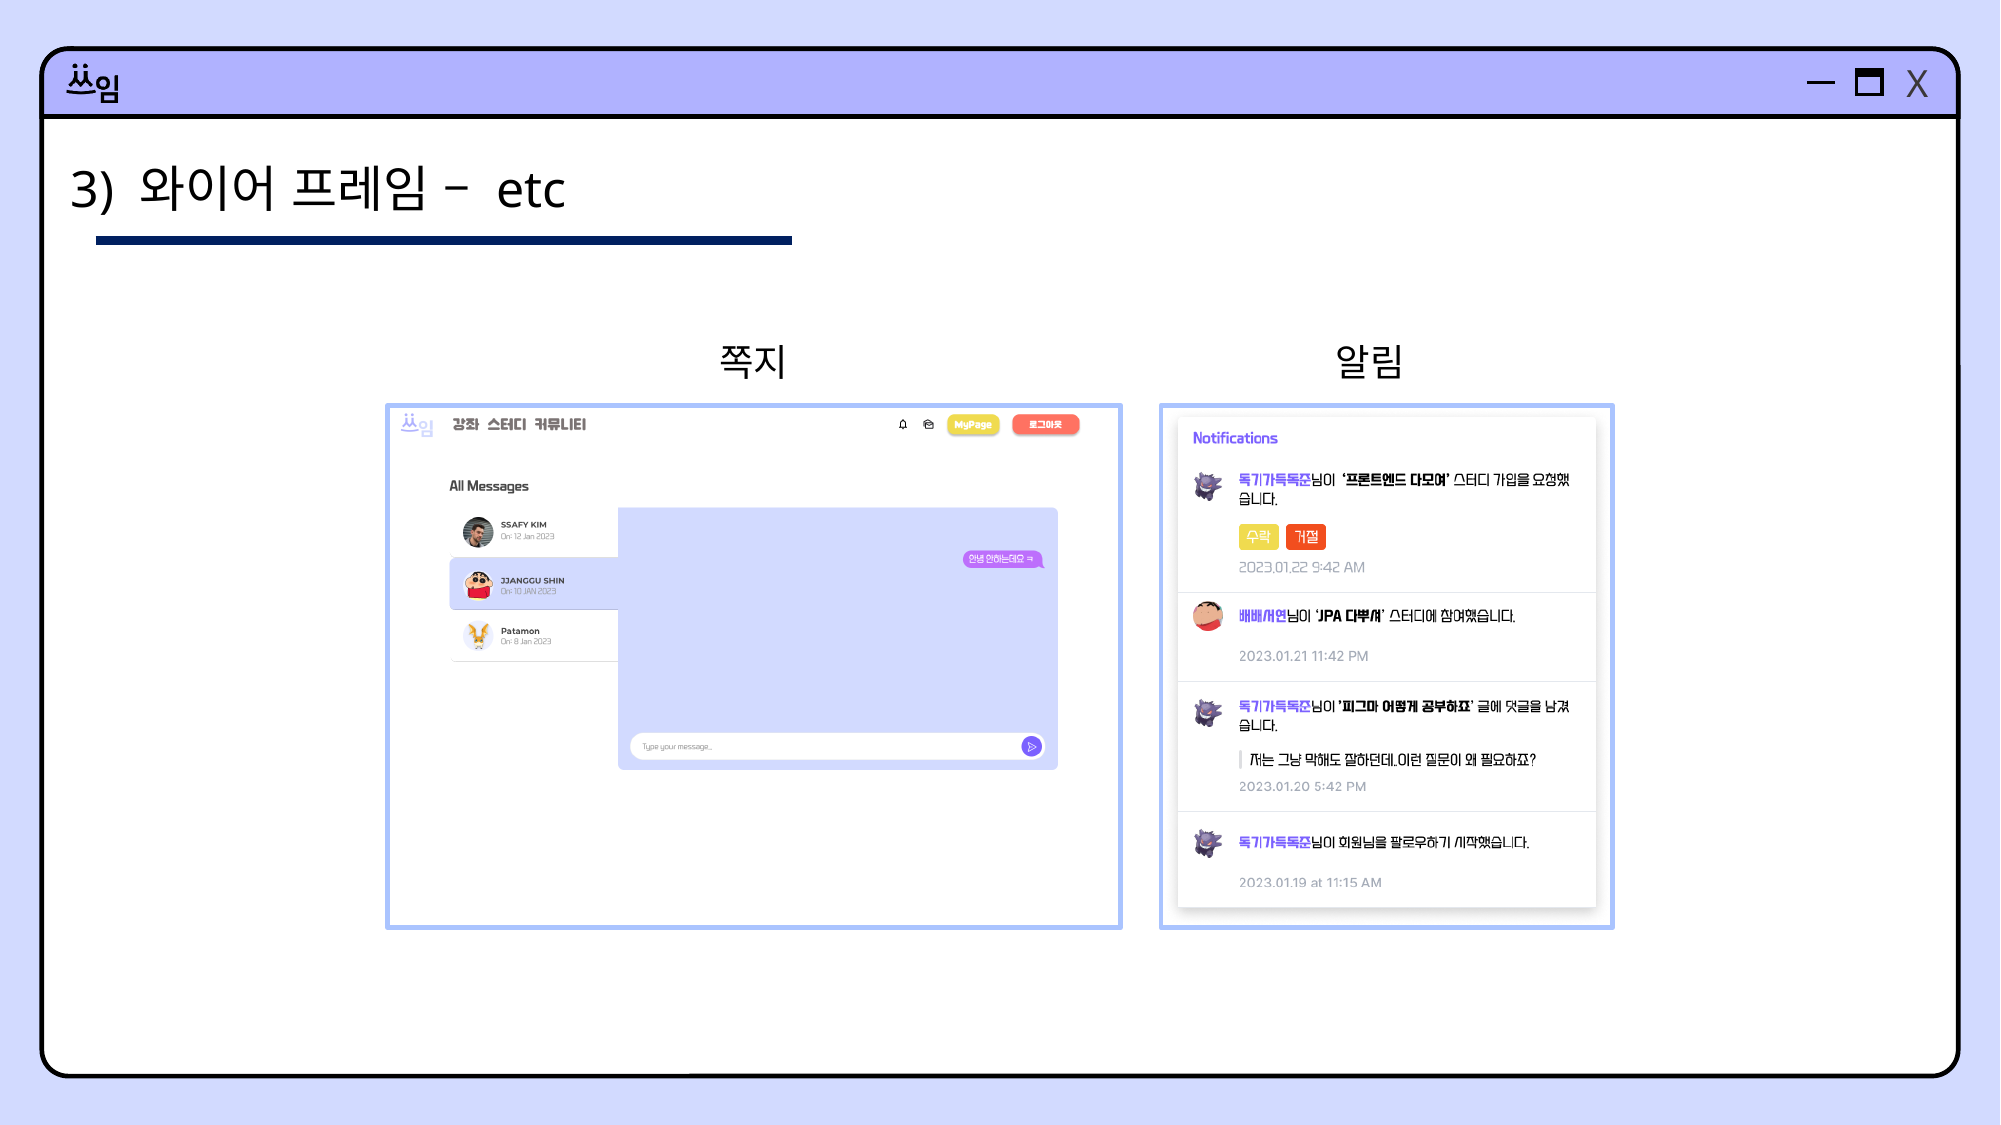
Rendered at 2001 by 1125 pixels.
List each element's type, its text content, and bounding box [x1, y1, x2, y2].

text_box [389, 331, 1610, 926]
text_box 3) 와이어 프레임 – etc [56, 149, 582, 225]
